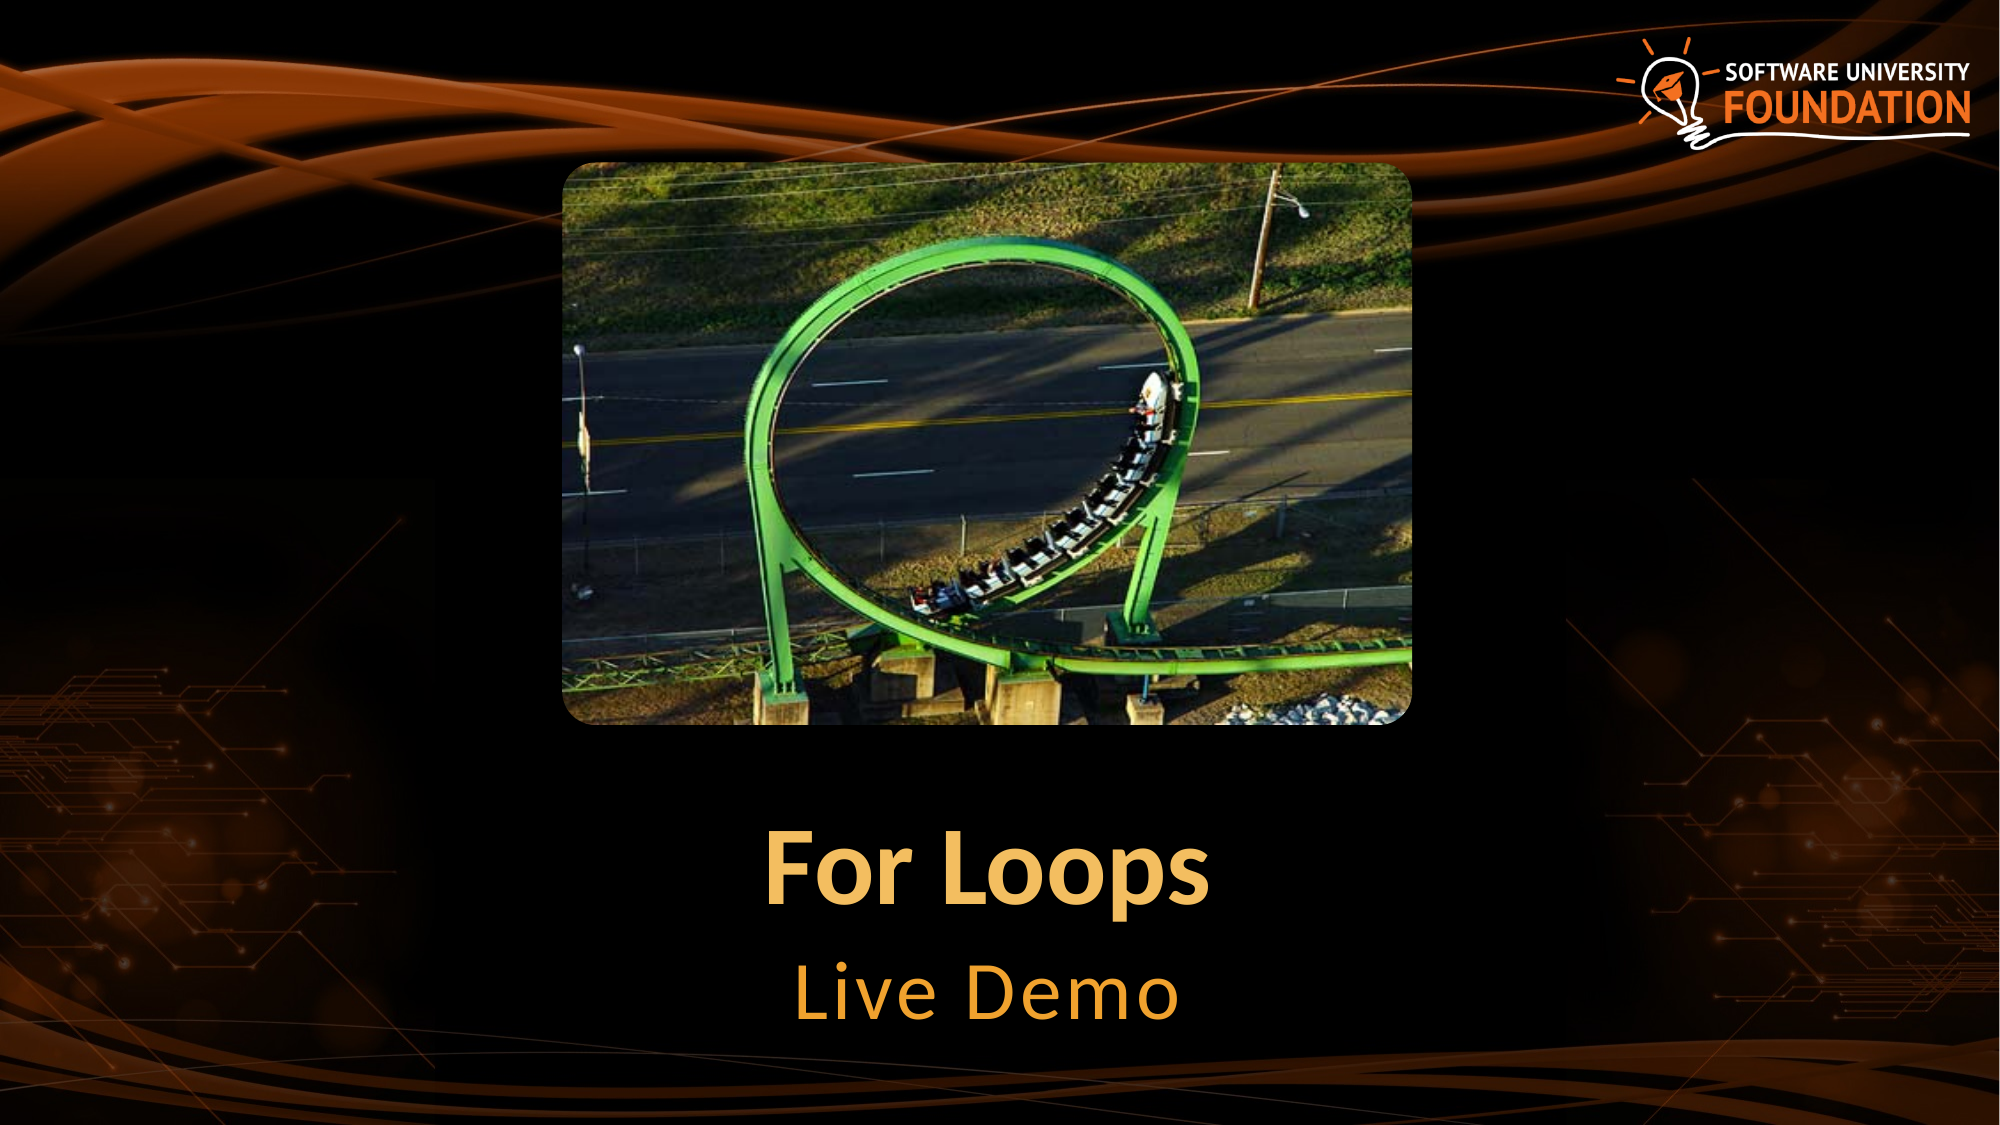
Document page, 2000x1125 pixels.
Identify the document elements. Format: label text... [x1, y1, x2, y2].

title For Loops [385, 771, 1591, 934]
picture [0, 0, 2000, 1125]
text_box Live Demo [537, 924, 1437, 1042]
